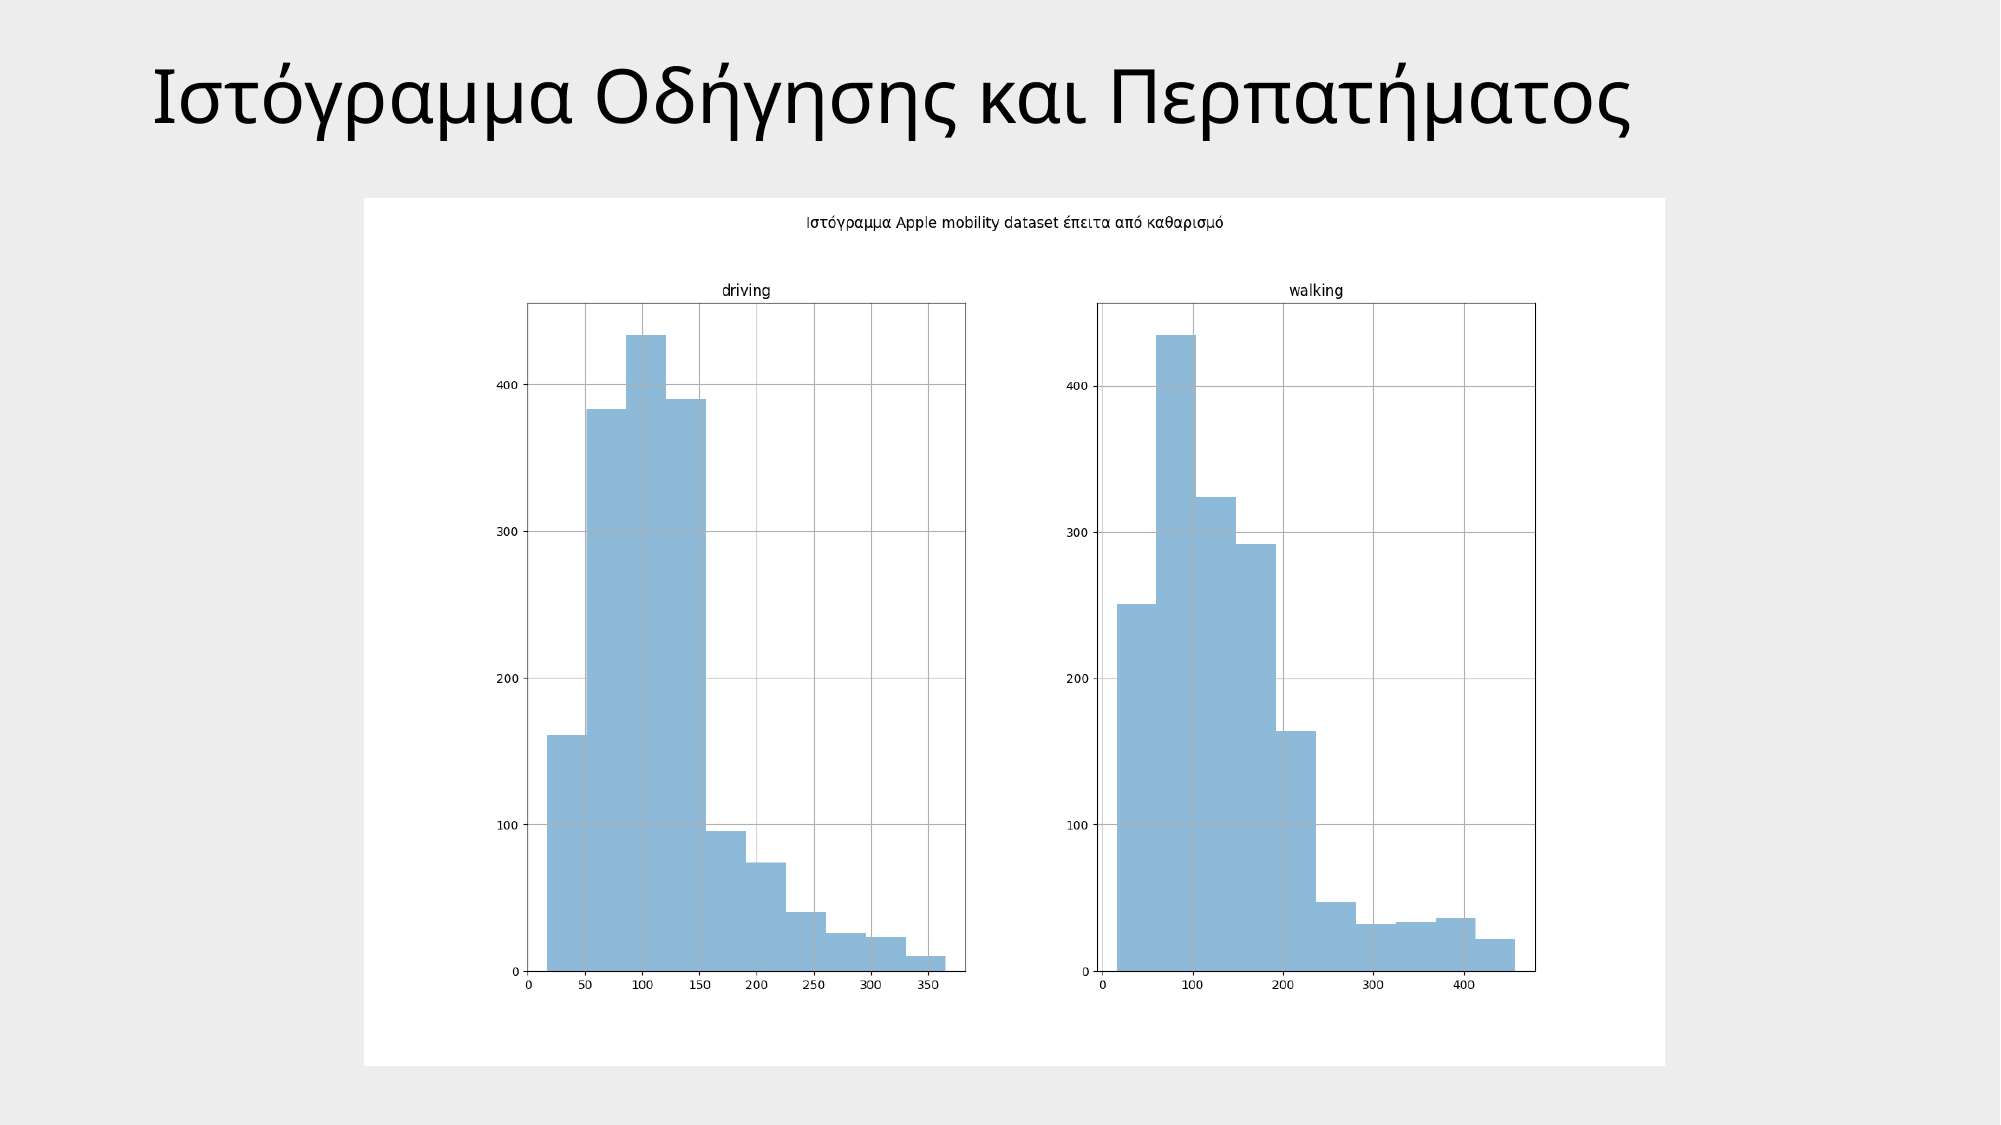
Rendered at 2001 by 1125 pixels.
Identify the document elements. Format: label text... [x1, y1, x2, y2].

title Ιστόγραμμα Οδήγησης και Περπατήματος [137, 30, 1863, 169]
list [364, 198, 1665, 1066]
